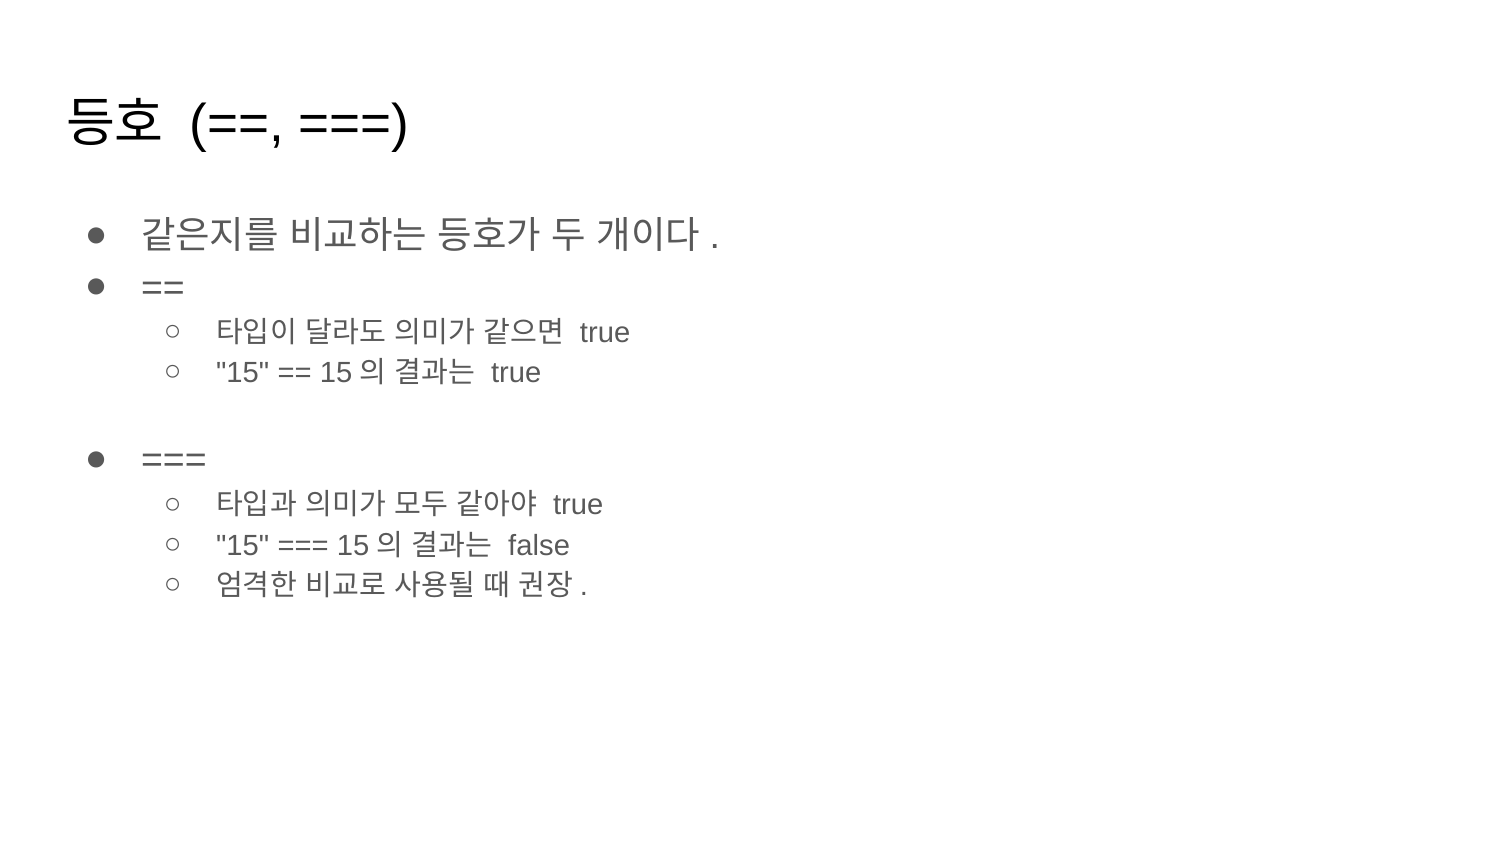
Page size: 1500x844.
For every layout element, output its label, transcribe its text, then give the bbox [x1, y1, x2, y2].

title 등호 (==, ===) [51, 72, 1449, 167]
list 같은지를 비교하는 등호가 두 개이다. == 타입이 달라도 의미가 같으면 true "15" == 15의 결과는 true === 타입과 의미가 모두 같아야 true "15" === 15의 결과는 false 엄격한 비교로 사용될 때 권장. [51, 189, 1449, 750]
